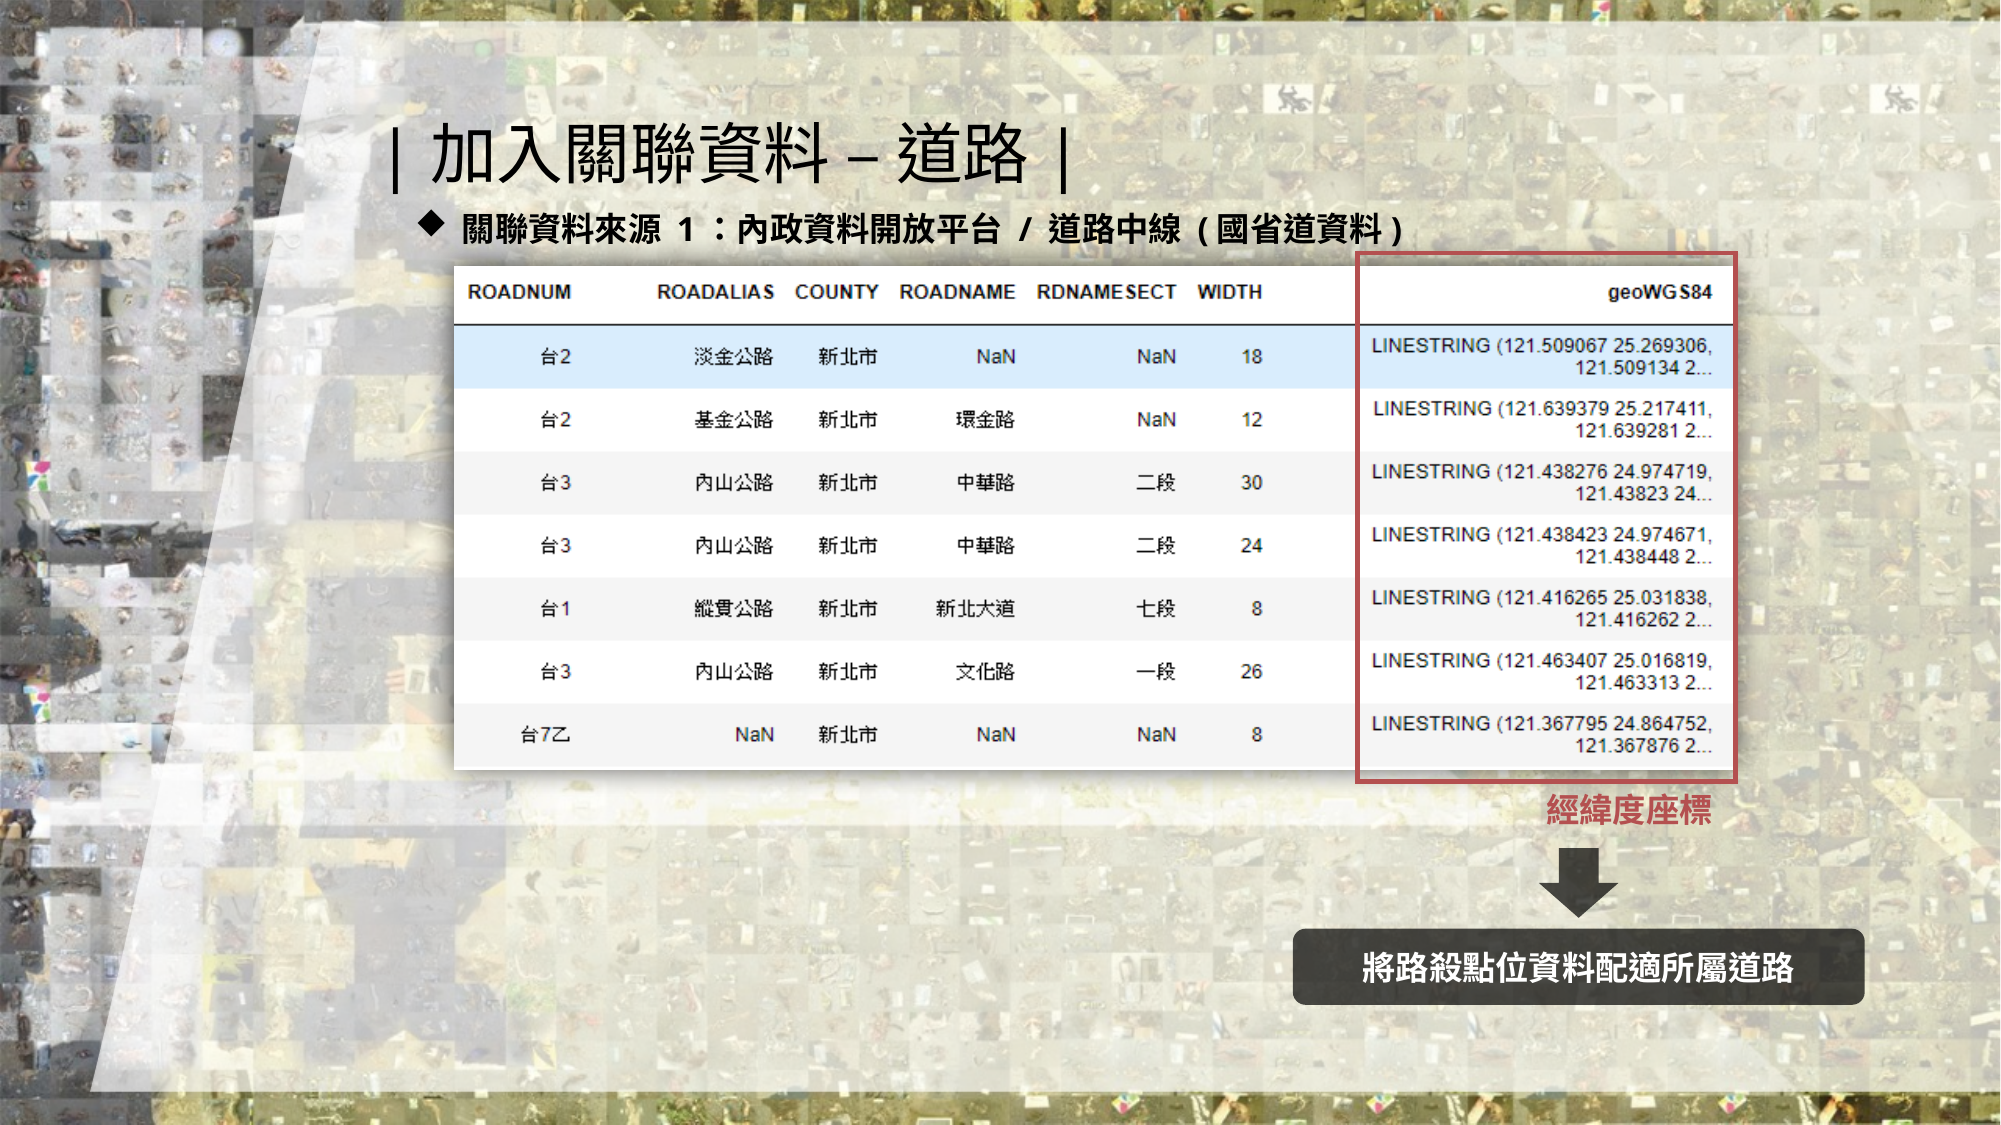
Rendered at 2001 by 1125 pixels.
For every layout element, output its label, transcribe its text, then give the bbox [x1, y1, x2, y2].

text_box 關聯資料來源 1：內政資料開放平台 / 道路中線 (國省道資料) [400, 200, 1428, 295]
text_box 將路殺點位資料配適所屬道路 [1291, 927, 1866, 1006]
text_box [1536, 849, 1622, 920]
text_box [454, 252, 1770, 849]
text_box [88, 20, 2000, 1093]
picture [0, 0, 2001, 1125]
text_box |加入關聯資料 – 道路| [362, 104, 1098, 200]
